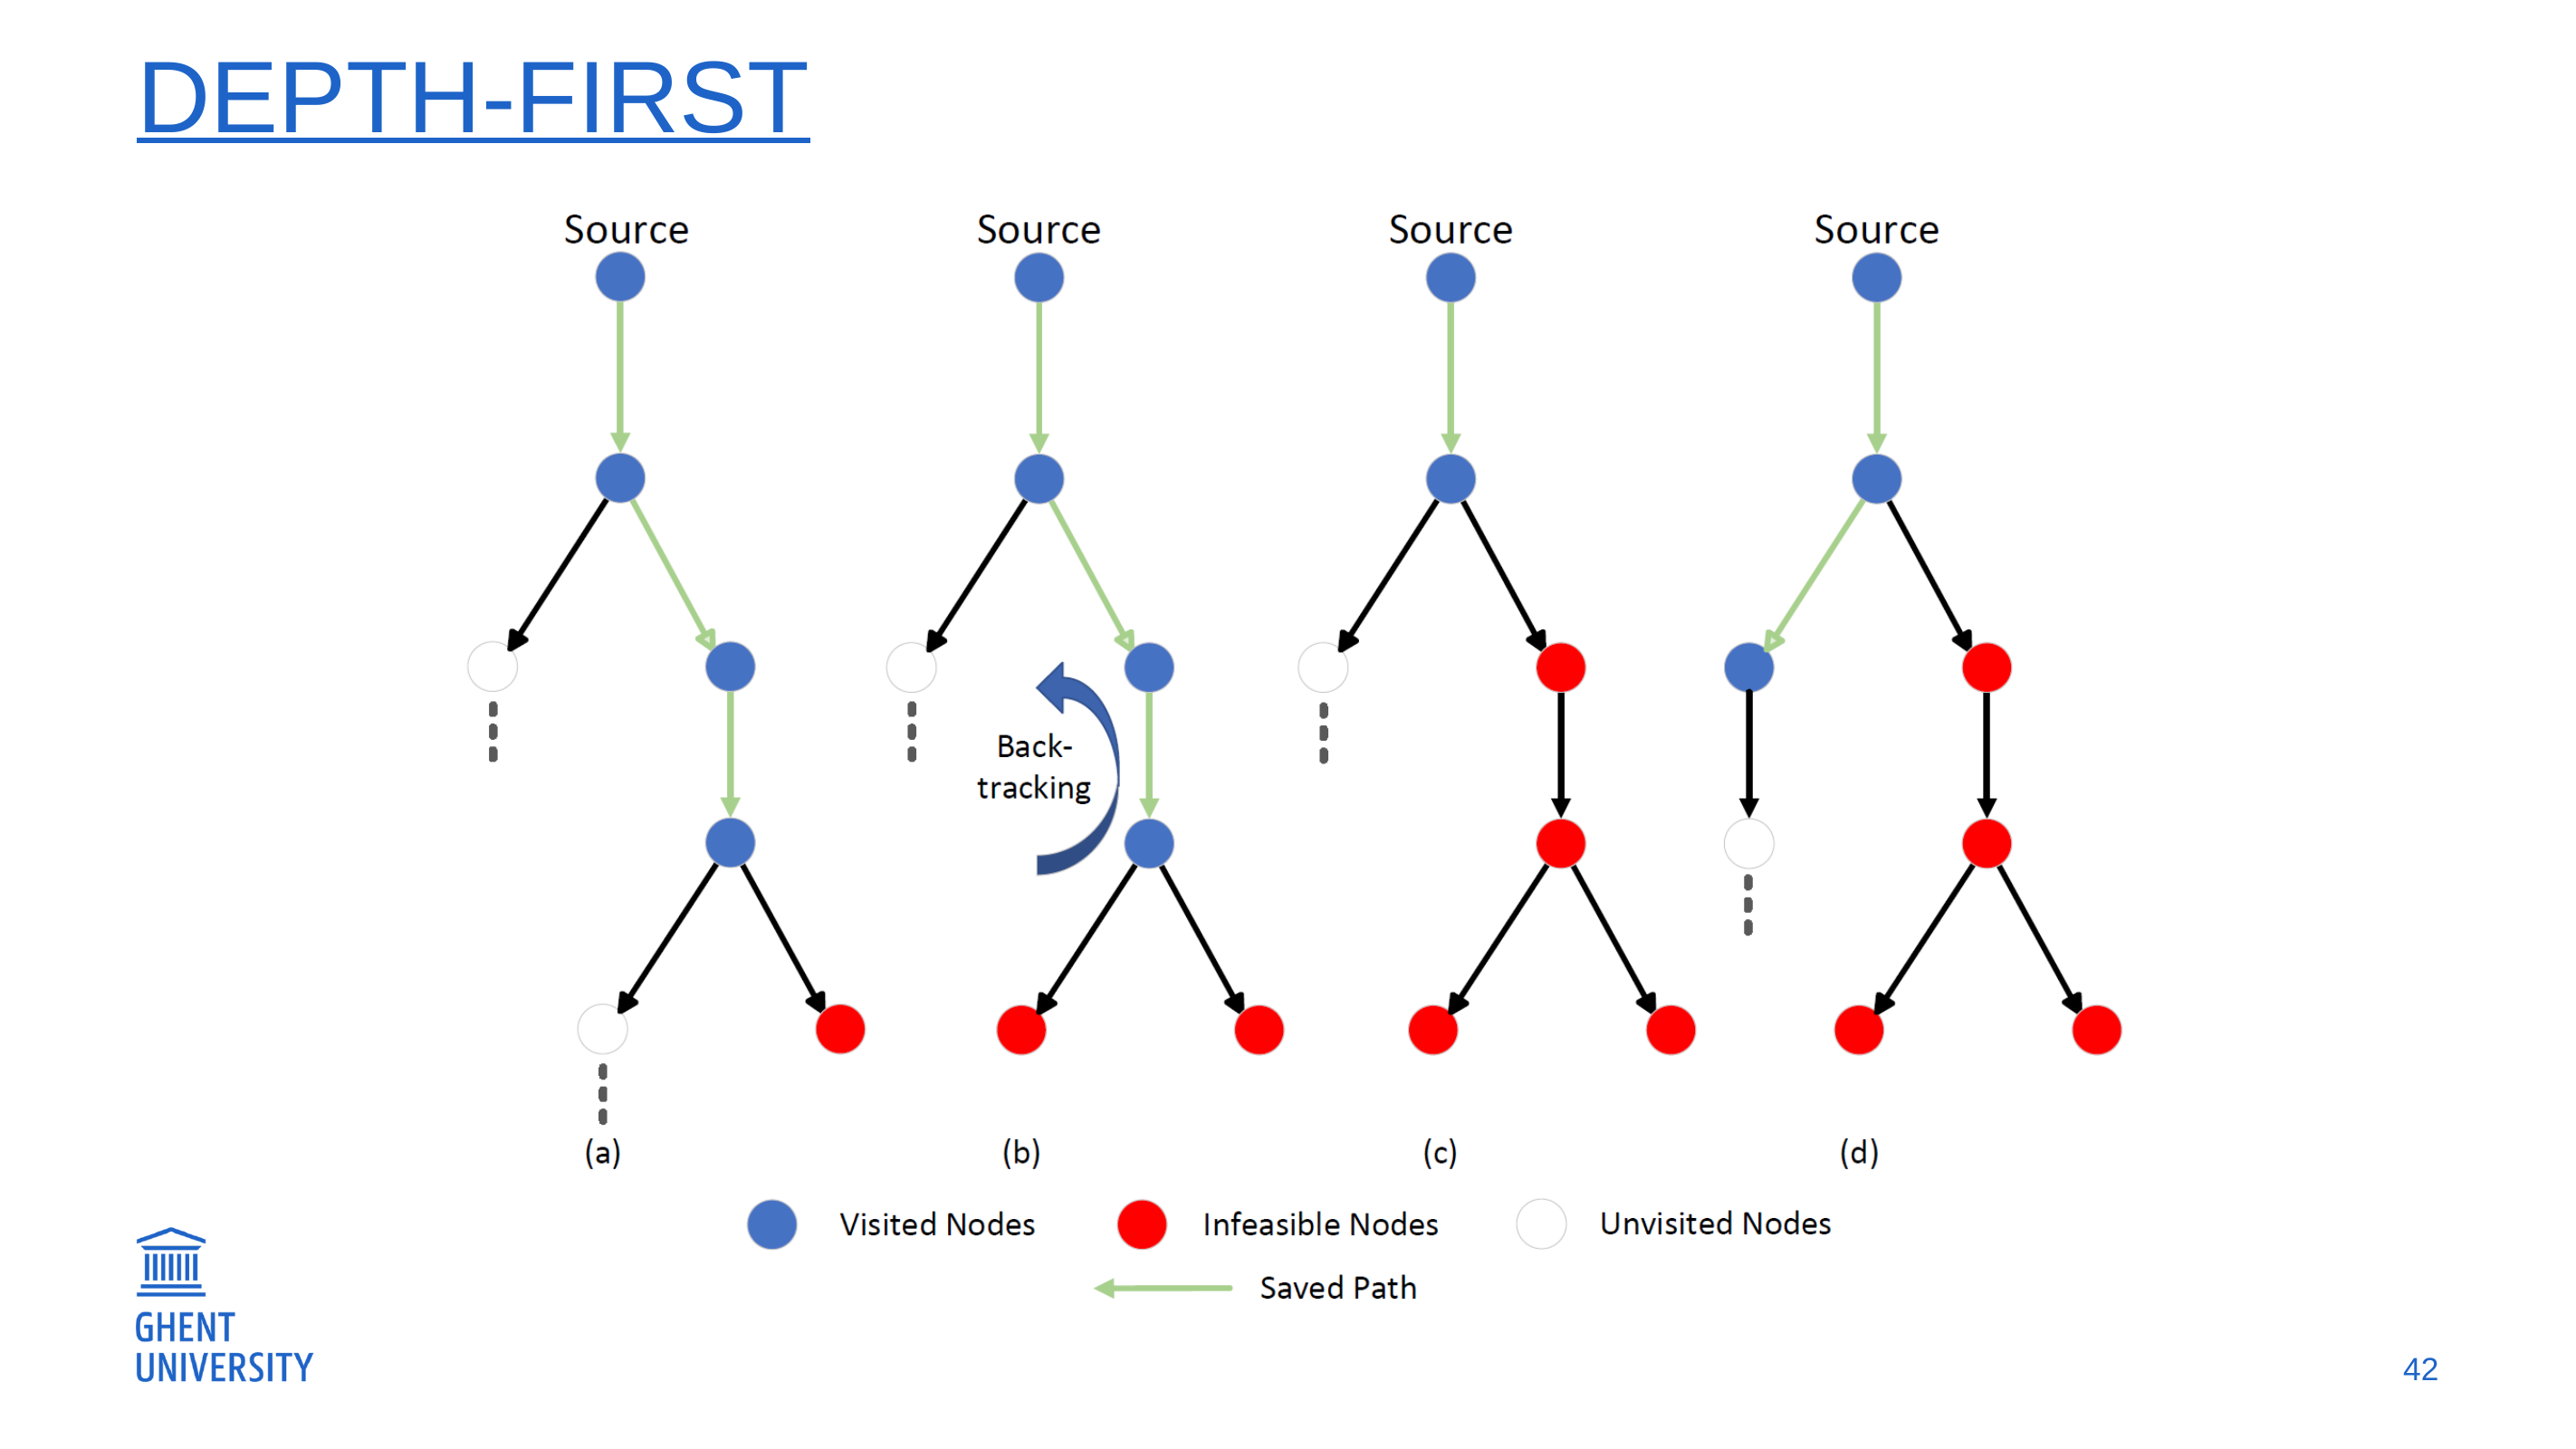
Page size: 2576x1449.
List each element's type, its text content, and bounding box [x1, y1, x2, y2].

picture [68, 1175, 411, 1449]
picture [439, 184, 2136, 1329]
title Depth-first [123, 37, 2456, 166]
slide_number 42 [2315, 1329, 2453, 1407]
